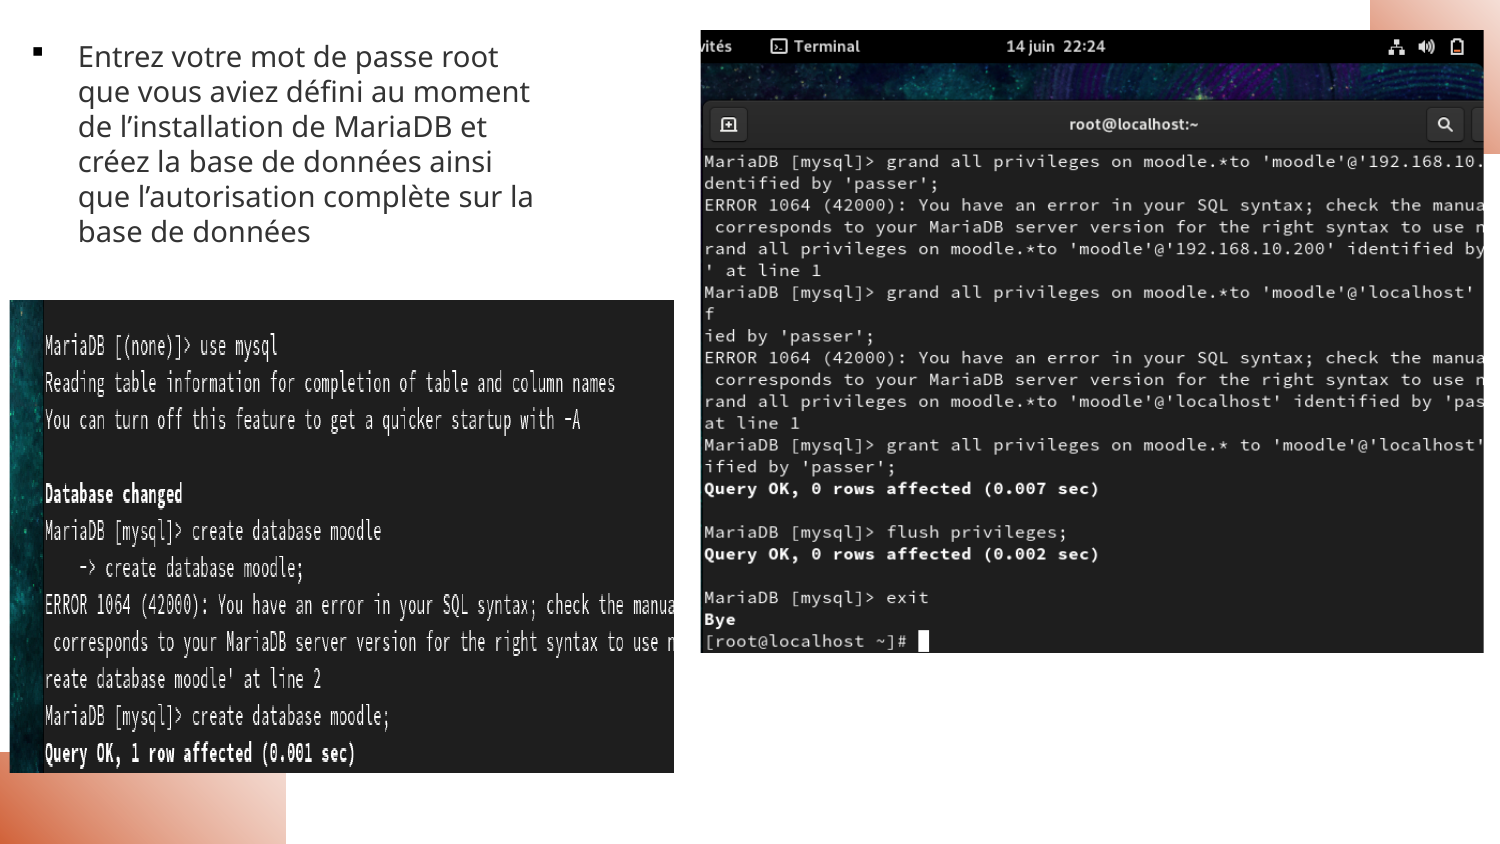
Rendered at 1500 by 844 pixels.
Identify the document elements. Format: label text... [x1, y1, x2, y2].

picture [9, 300, 675, 774]
text_box [1370, 0, 1500, 154]
picture [700, 30, 1484, 653]
text_box Entrez votre mot de passe root que vous aviez défini au moment de l’installation de MariaDB et créez la base de données ainsi que l’autorisation complète sur la base de données [16, 30, 556, 256]
text_box [0, 752, 286, 844]
